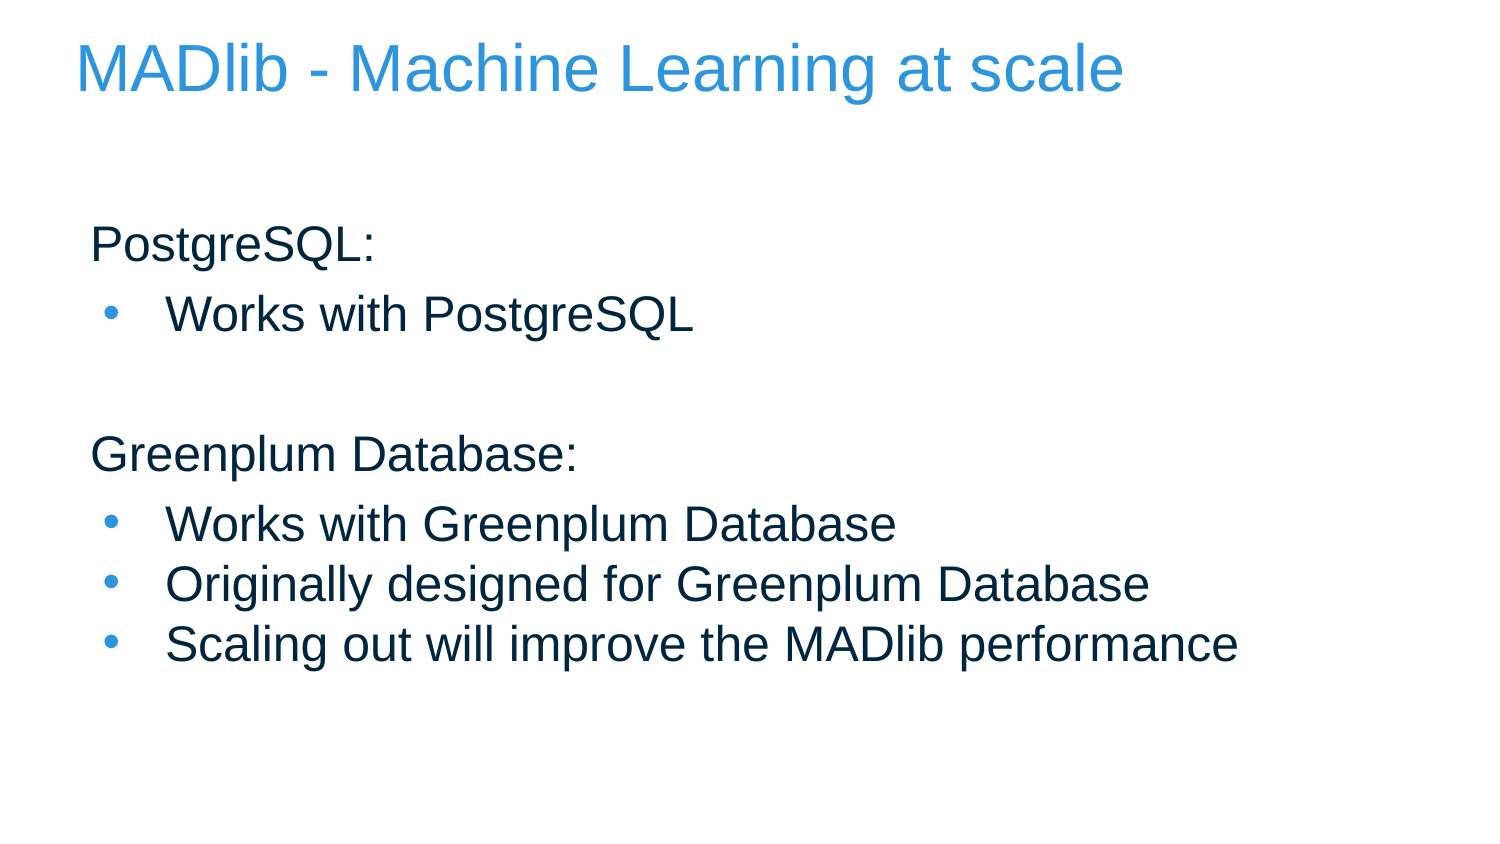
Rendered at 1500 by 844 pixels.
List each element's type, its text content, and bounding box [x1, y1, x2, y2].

list PostgreSQL: Works with PostgreSQL Greenplum Database: Works with Greenplum Database Originally designed for Greenplum Database Scaling out will improve the MADlib performance [75, 196, 1425, 754]
title MADlib - Machine Learning at scale [75, 33, 1425, 175]
